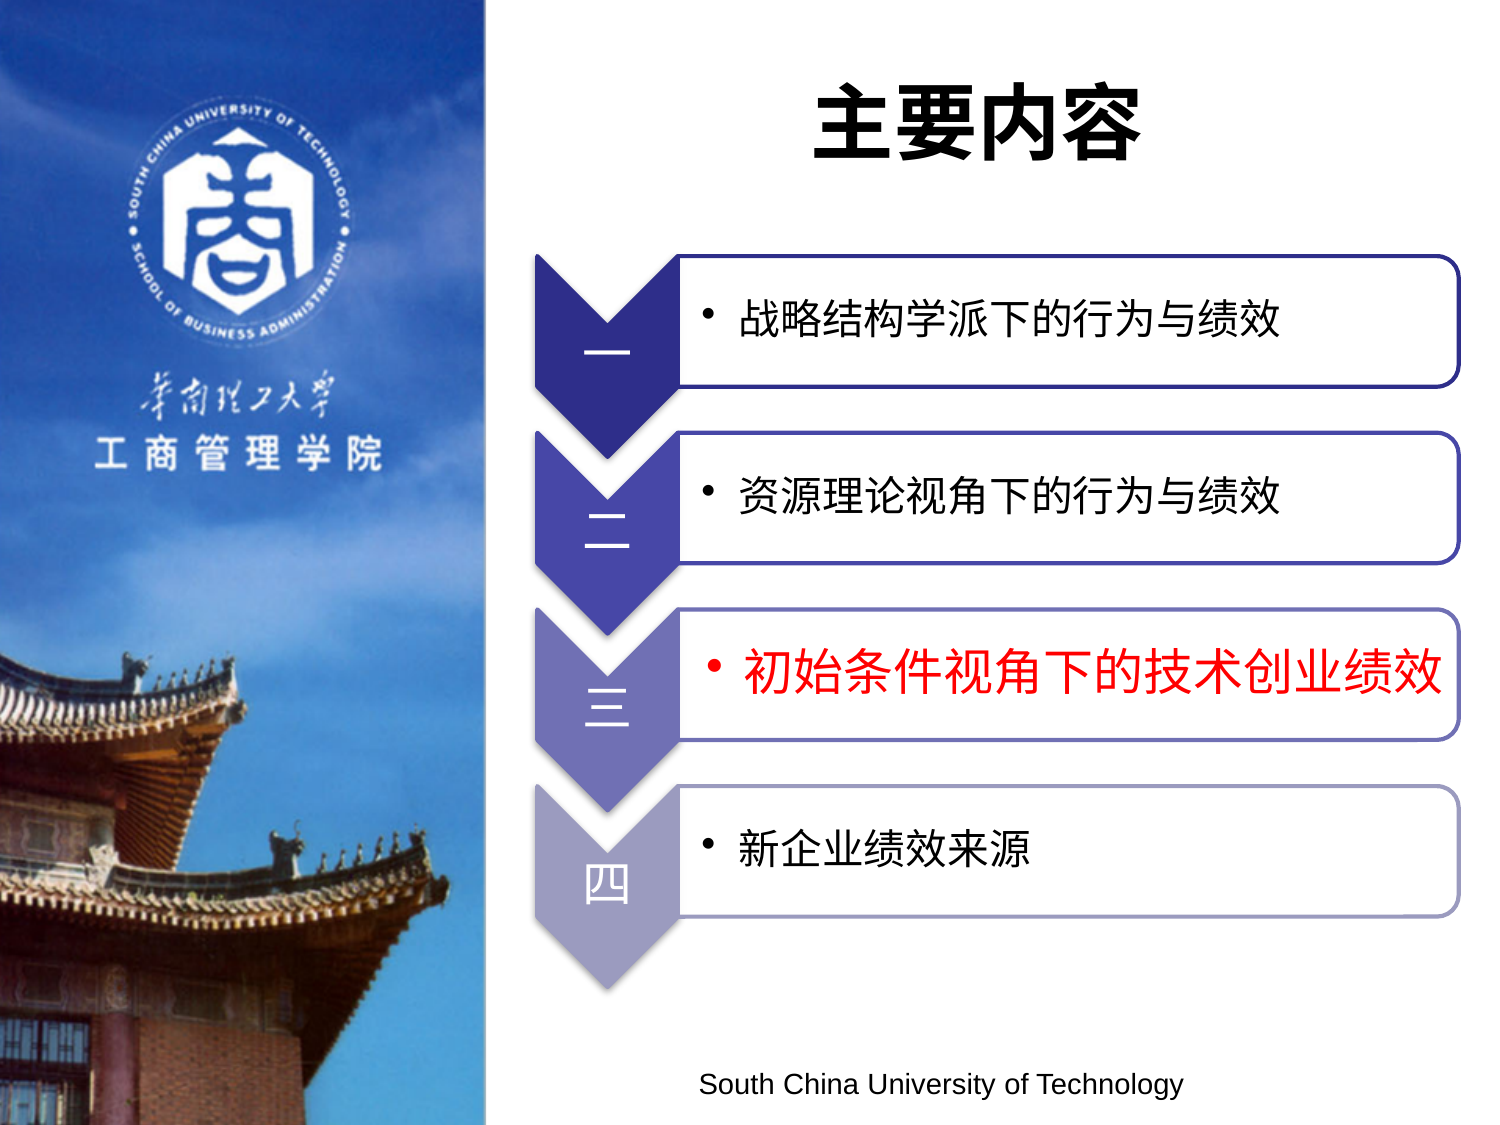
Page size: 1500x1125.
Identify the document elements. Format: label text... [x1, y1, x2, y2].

title 主要内容 [419, 30, 1500, 210]
picture [0, 0, 487, 1125]
footer South China University of Technology [643, 1057, 1249, 1117]
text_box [537, 255, 1459, 988]
